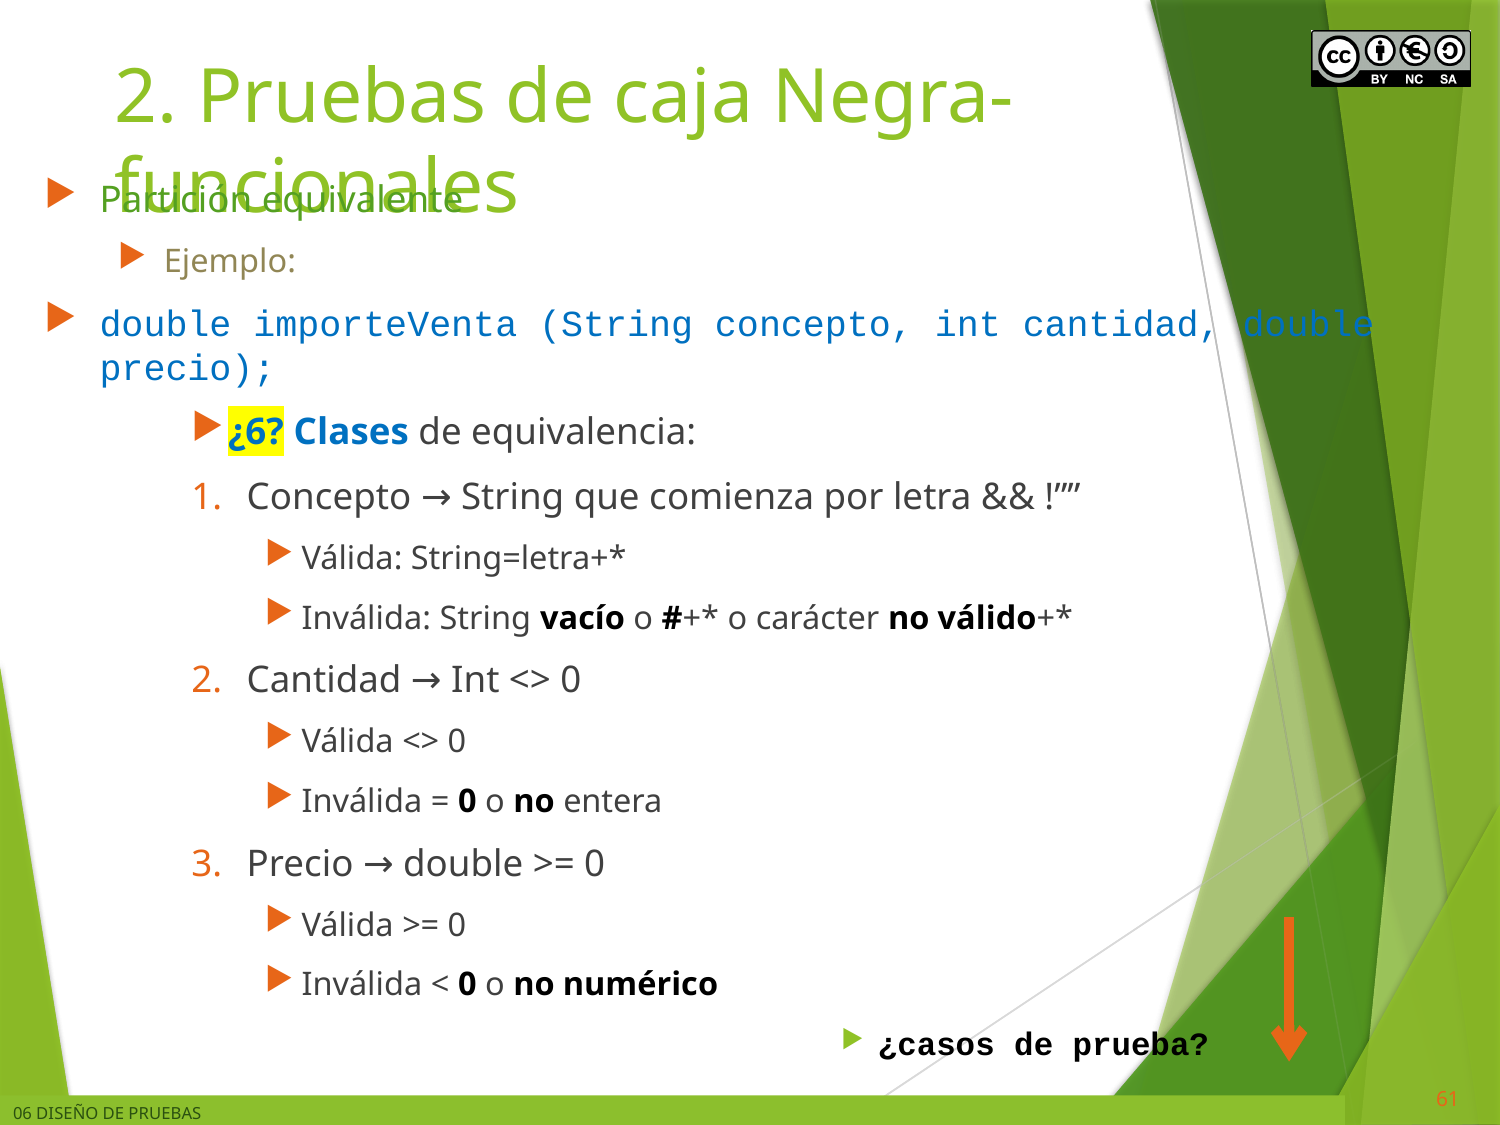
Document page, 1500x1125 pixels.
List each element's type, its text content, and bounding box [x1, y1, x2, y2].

picture [1311, 30, 1471, 87]
title 2. Pruebas de caja Negra-funcionales [99, 39, 1393, 168]
text_box Partición equivalente Ejemplo: double importeVenta (String concepto, int cantidad, double precio); ¿6? Clases de equivalencia: Concepto → String que comienza por letra && !”” Válida: String=letra+* Inválida: String vacío o #+* o carácter no válido+* Cantidad → Int <> 0 Válida <> 0 Inválida = 0 o no entera Precio → double >= 0 Válida >= 0 Inválida < 0 o no numérico ¿casos de prueba? [29, 168, 1471, 1086]
